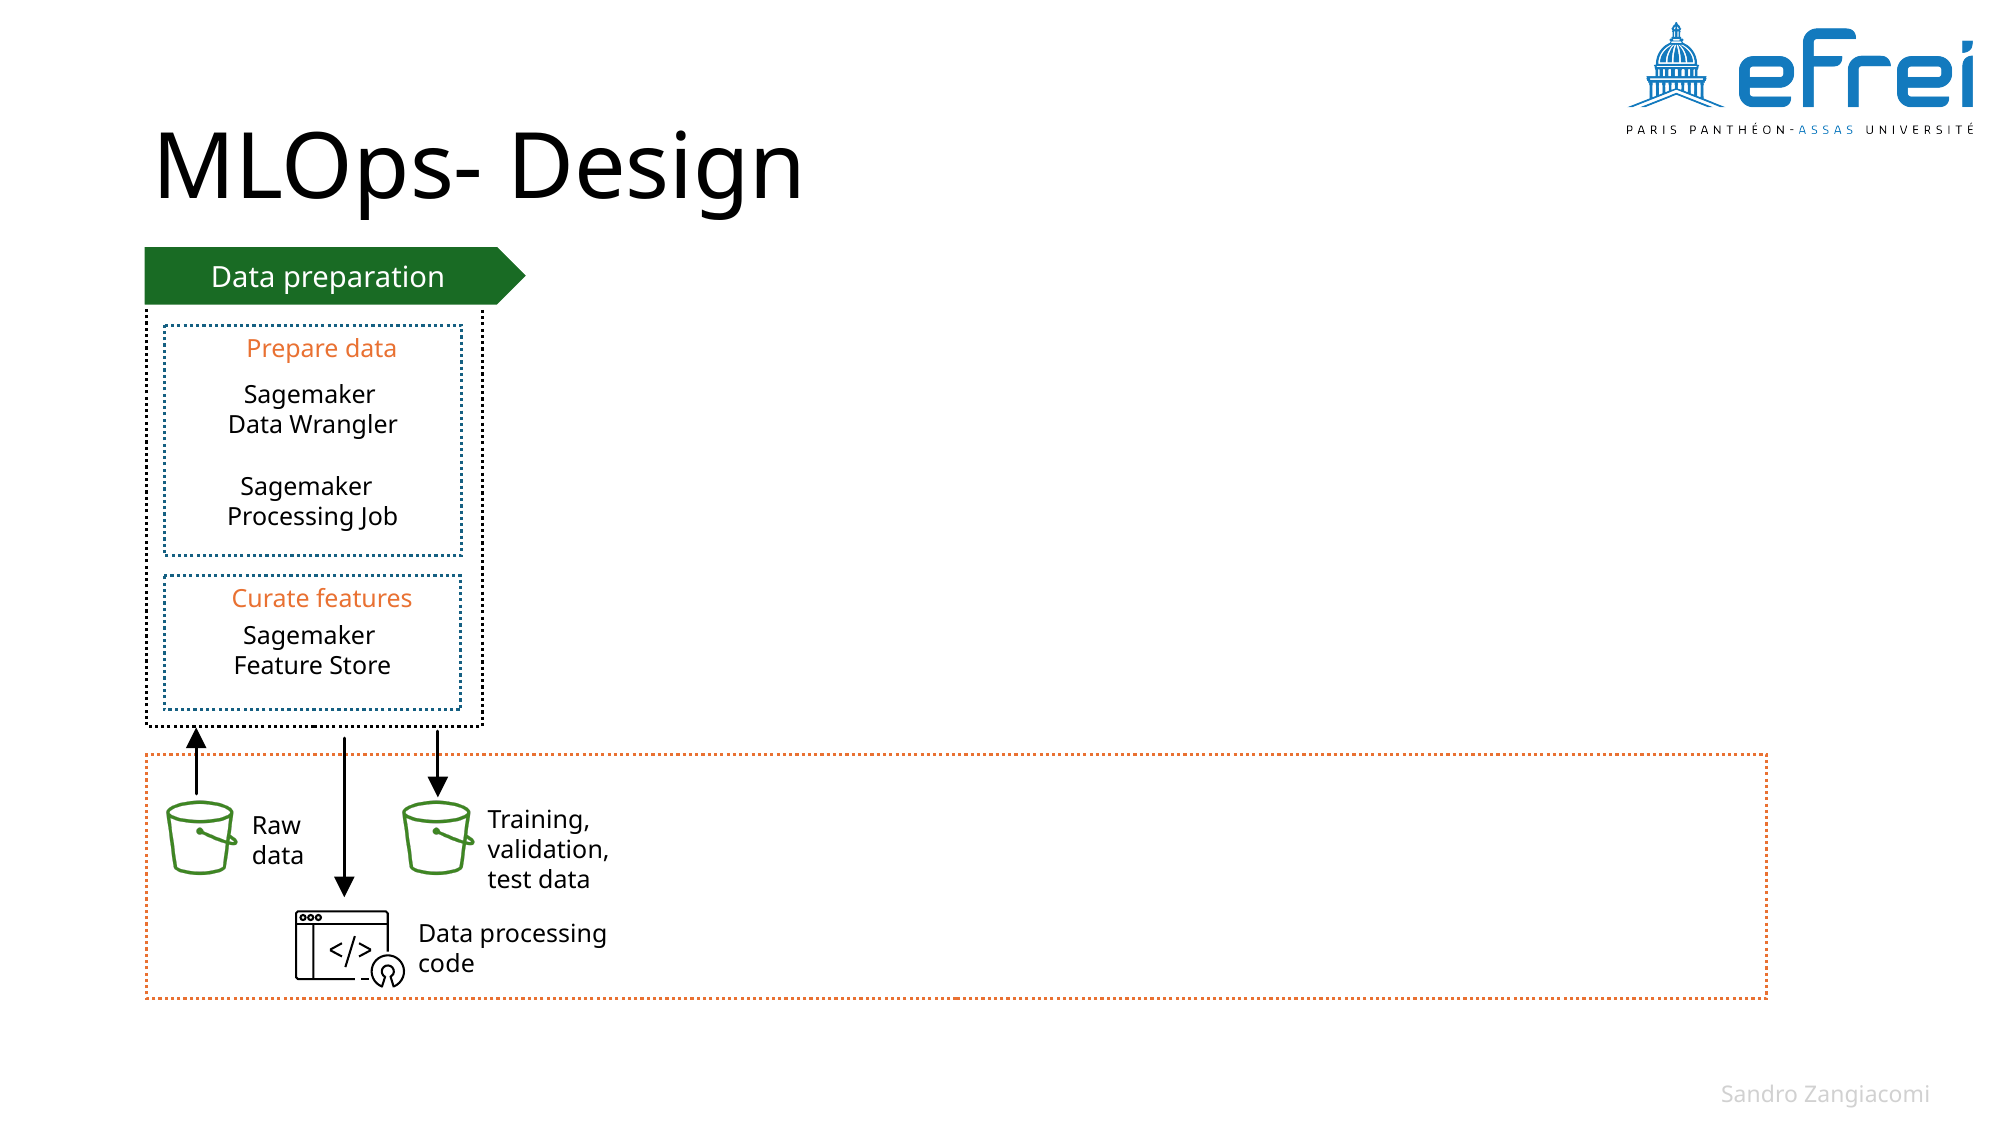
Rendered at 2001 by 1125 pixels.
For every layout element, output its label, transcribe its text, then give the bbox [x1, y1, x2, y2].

picture [1627, 22, 1973, 134]
text_box Data preparation [141, 278, 529, 308]
text_box [145, 753, 1768, 1000]
title MLOps- Design [137, 59, 1863, 278]
picture [397, 796, 479, 879]
text_box [145, 308, 484, 728]
text_box Training, validation, test data [472, 796, 632, 901]
text_box Prepare data [163, 324, 463, 557]
picture [160, 796, 243, 879]
text_box Raw data [243, 802, 323, 878]
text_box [295, 910, 405, 988]
text_box Data processing code [405, 910, 623, 985]
text_box Sagemaker Feature Store [204, 611, 421, 687]
text_box Curate features [163, 574, 462, 711]
